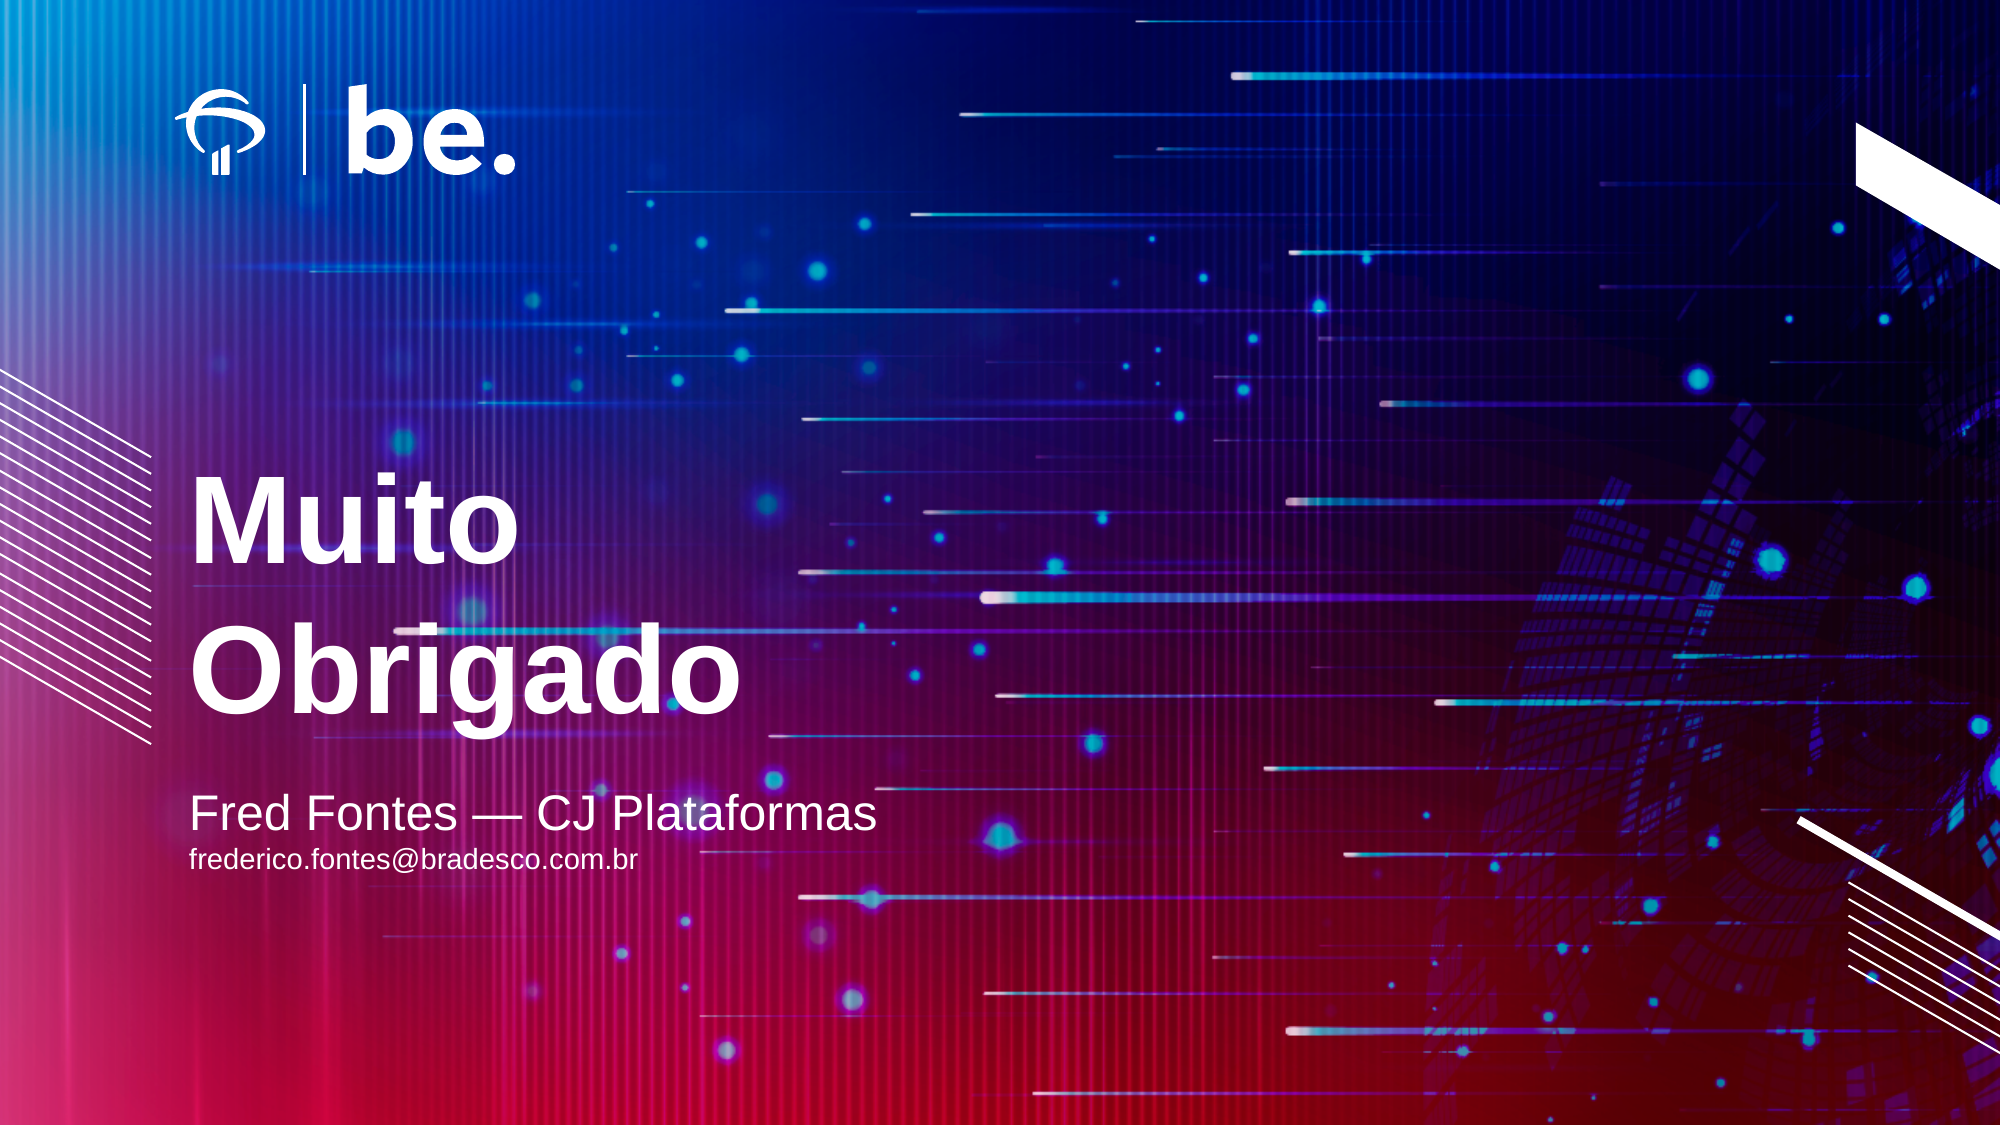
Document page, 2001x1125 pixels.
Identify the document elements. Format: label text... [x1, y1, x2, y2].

picture [0, 0, 2000, 1125]
list Fred Fontes — CJ Plataformas frederico.fontes@bradesco.com.br [183, 774, 1254, 905]
title Muito Obrigado [183, 271, 886, 745]
